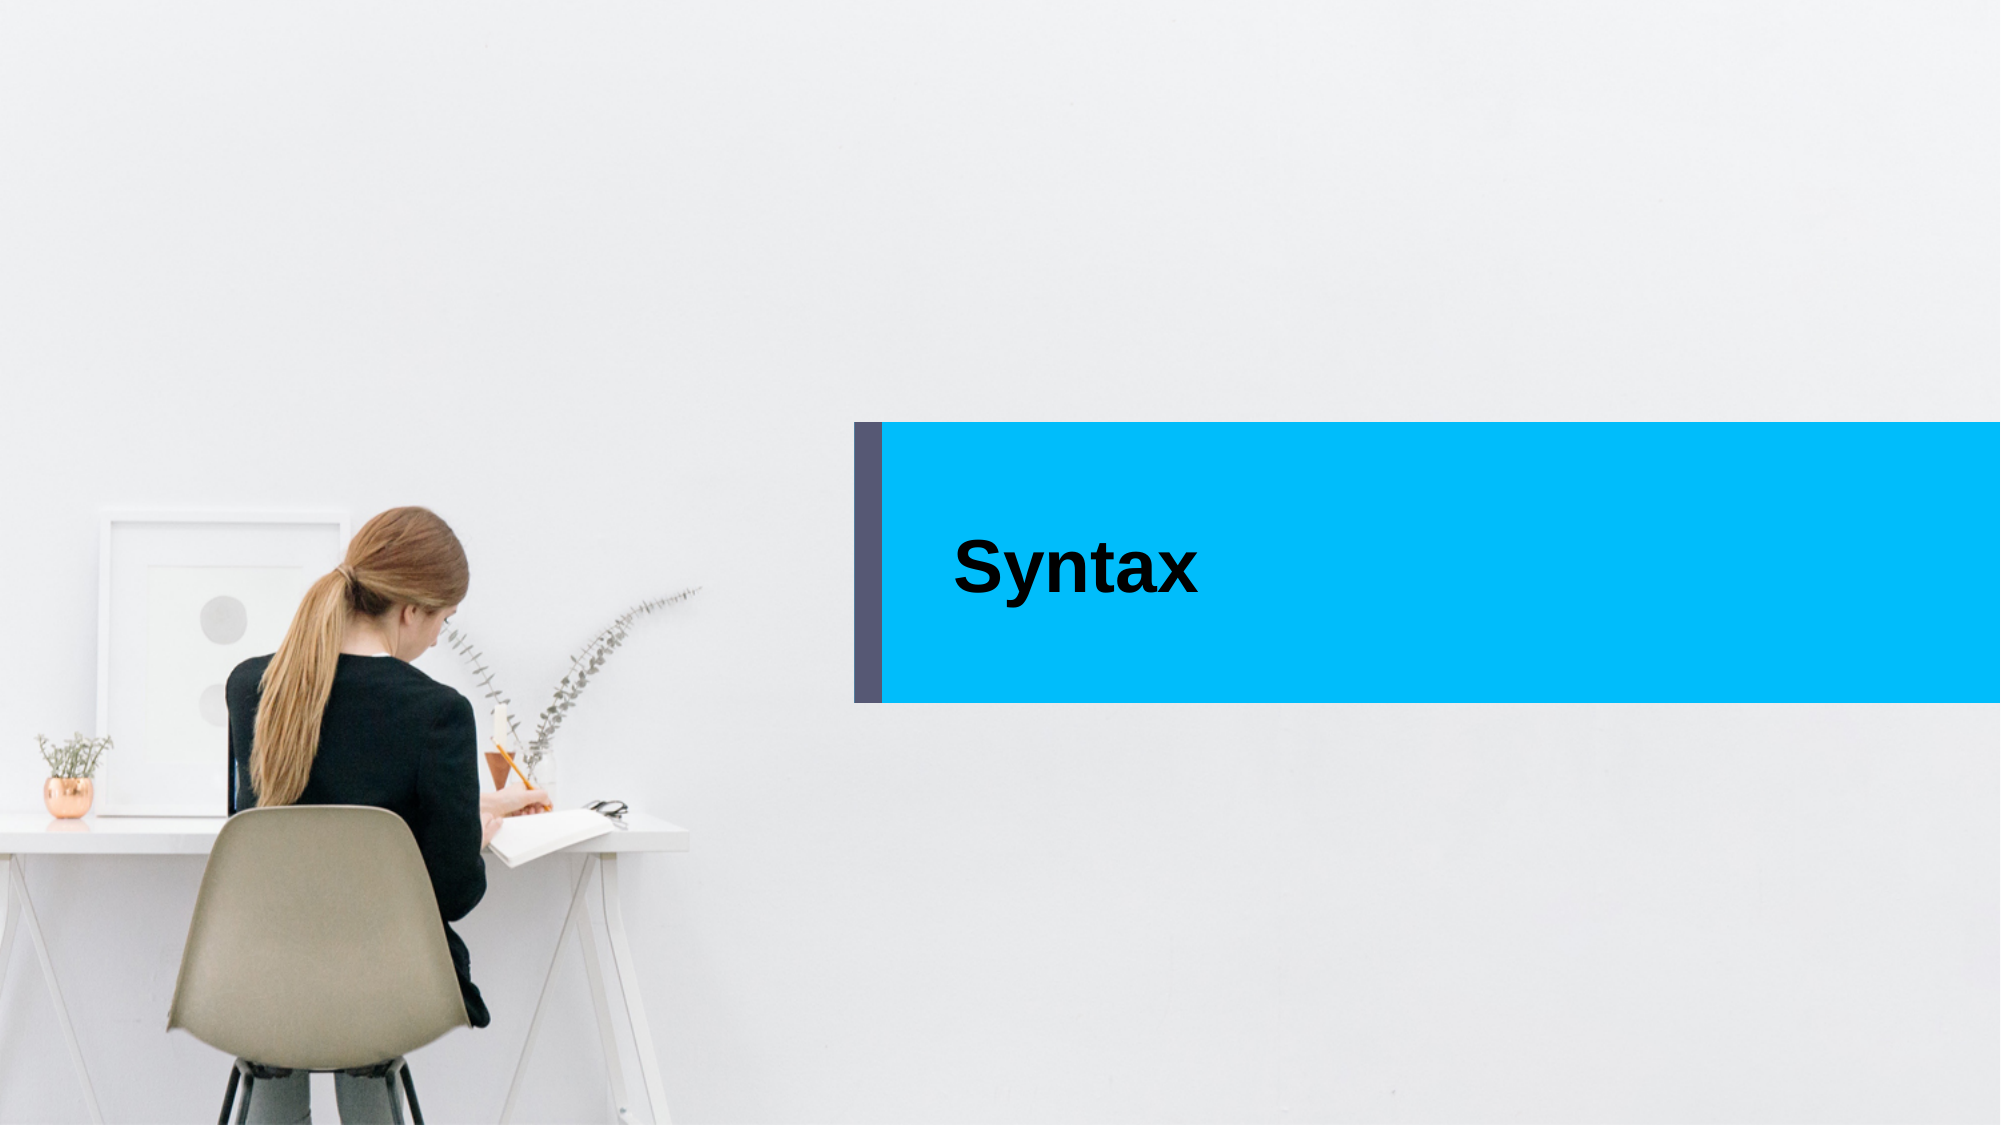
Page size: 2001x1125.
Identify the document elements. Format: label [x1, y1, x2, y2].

picture [0, 0, 2001, 1125]
text_box [854, 422, 2000, 703]
